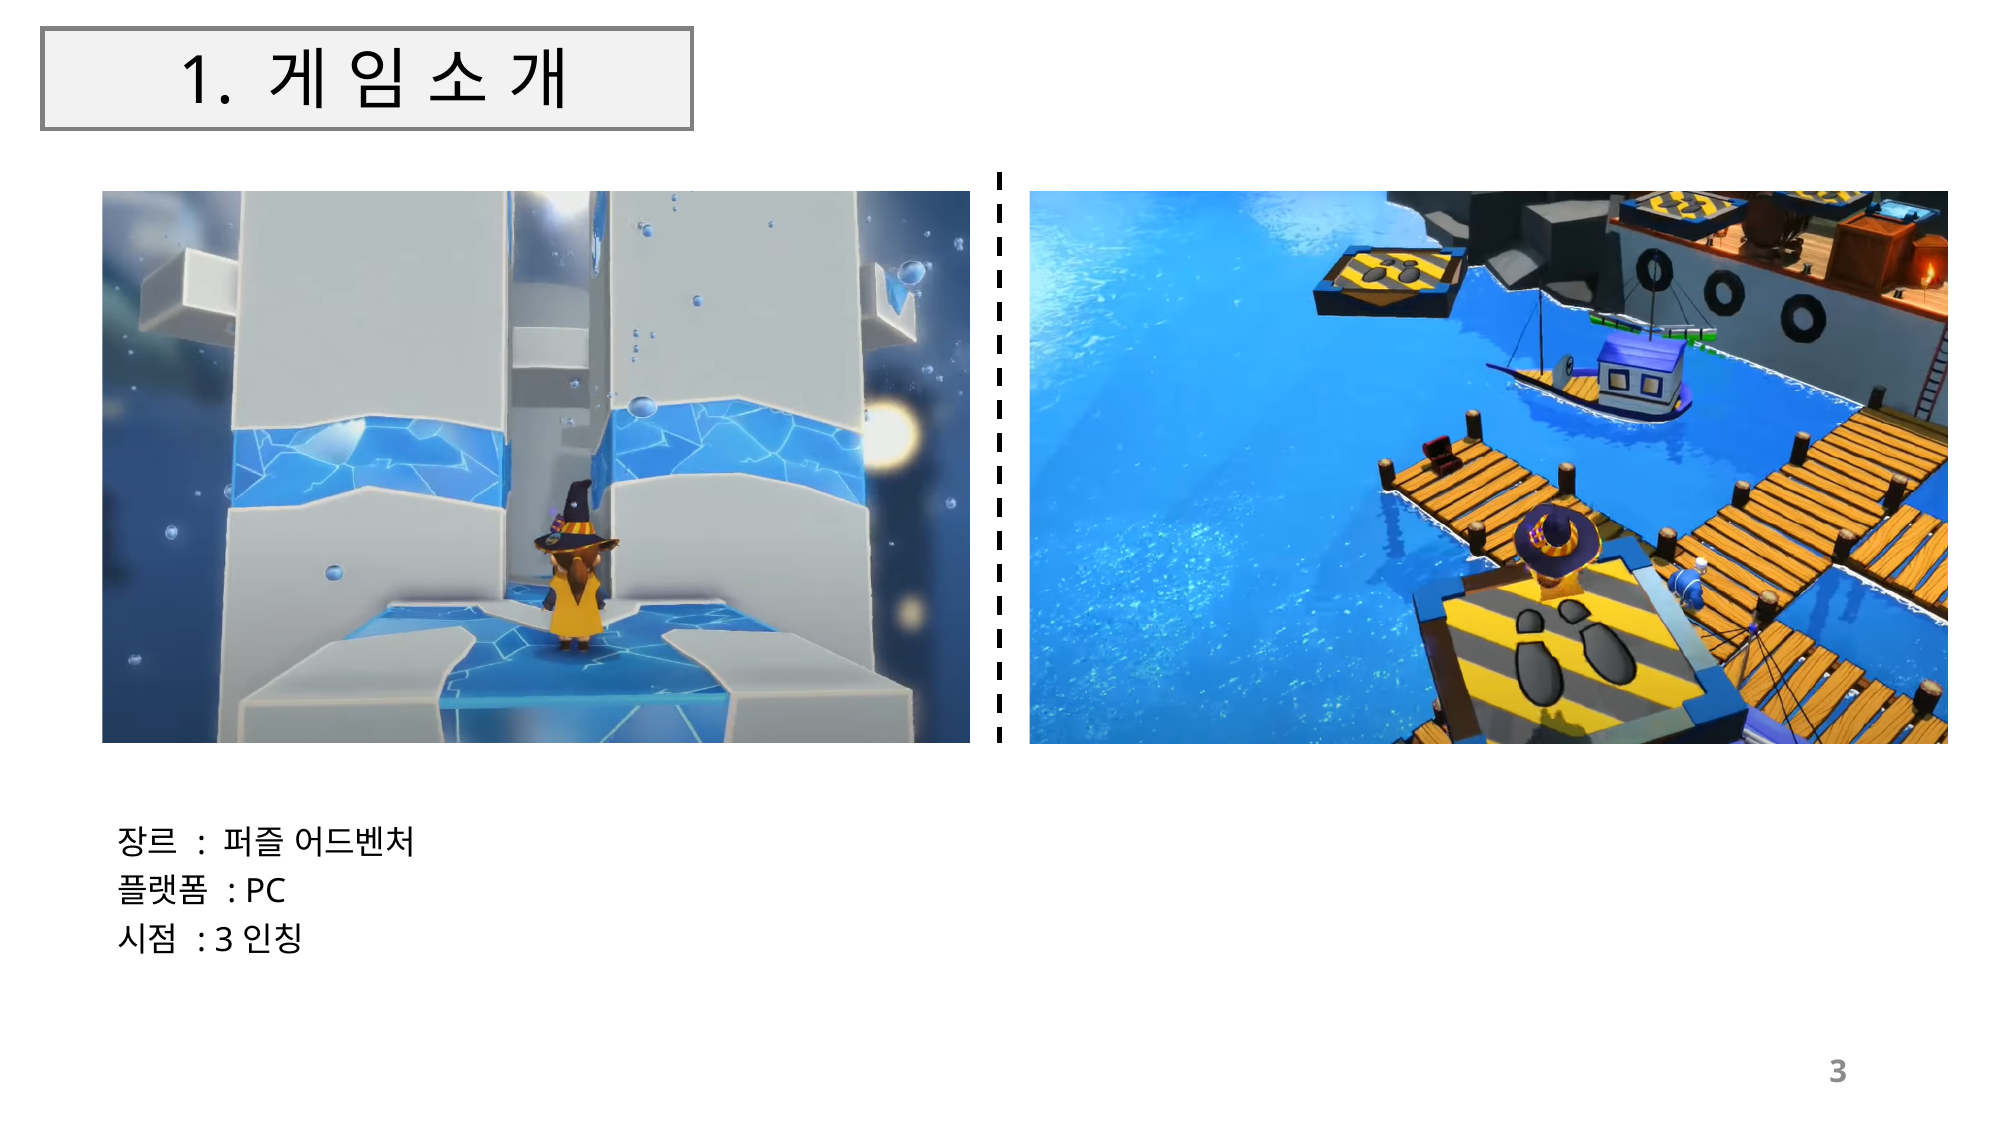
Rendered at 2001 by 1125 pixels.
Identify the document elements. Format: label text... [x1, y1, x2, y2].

title 1. 게 임 소 개 [63, 27, 685, 126]
table_header 장르 : 퍼즐 어드벤처 플랫폼 : PC 시점 : 3인칭 [102, 809, 1799, 969]
slide_number 3 [1412, 1042, 1863, 1103]
picture [1029, 191, 1948, 744]
picture [102, 191, 970, 743]
